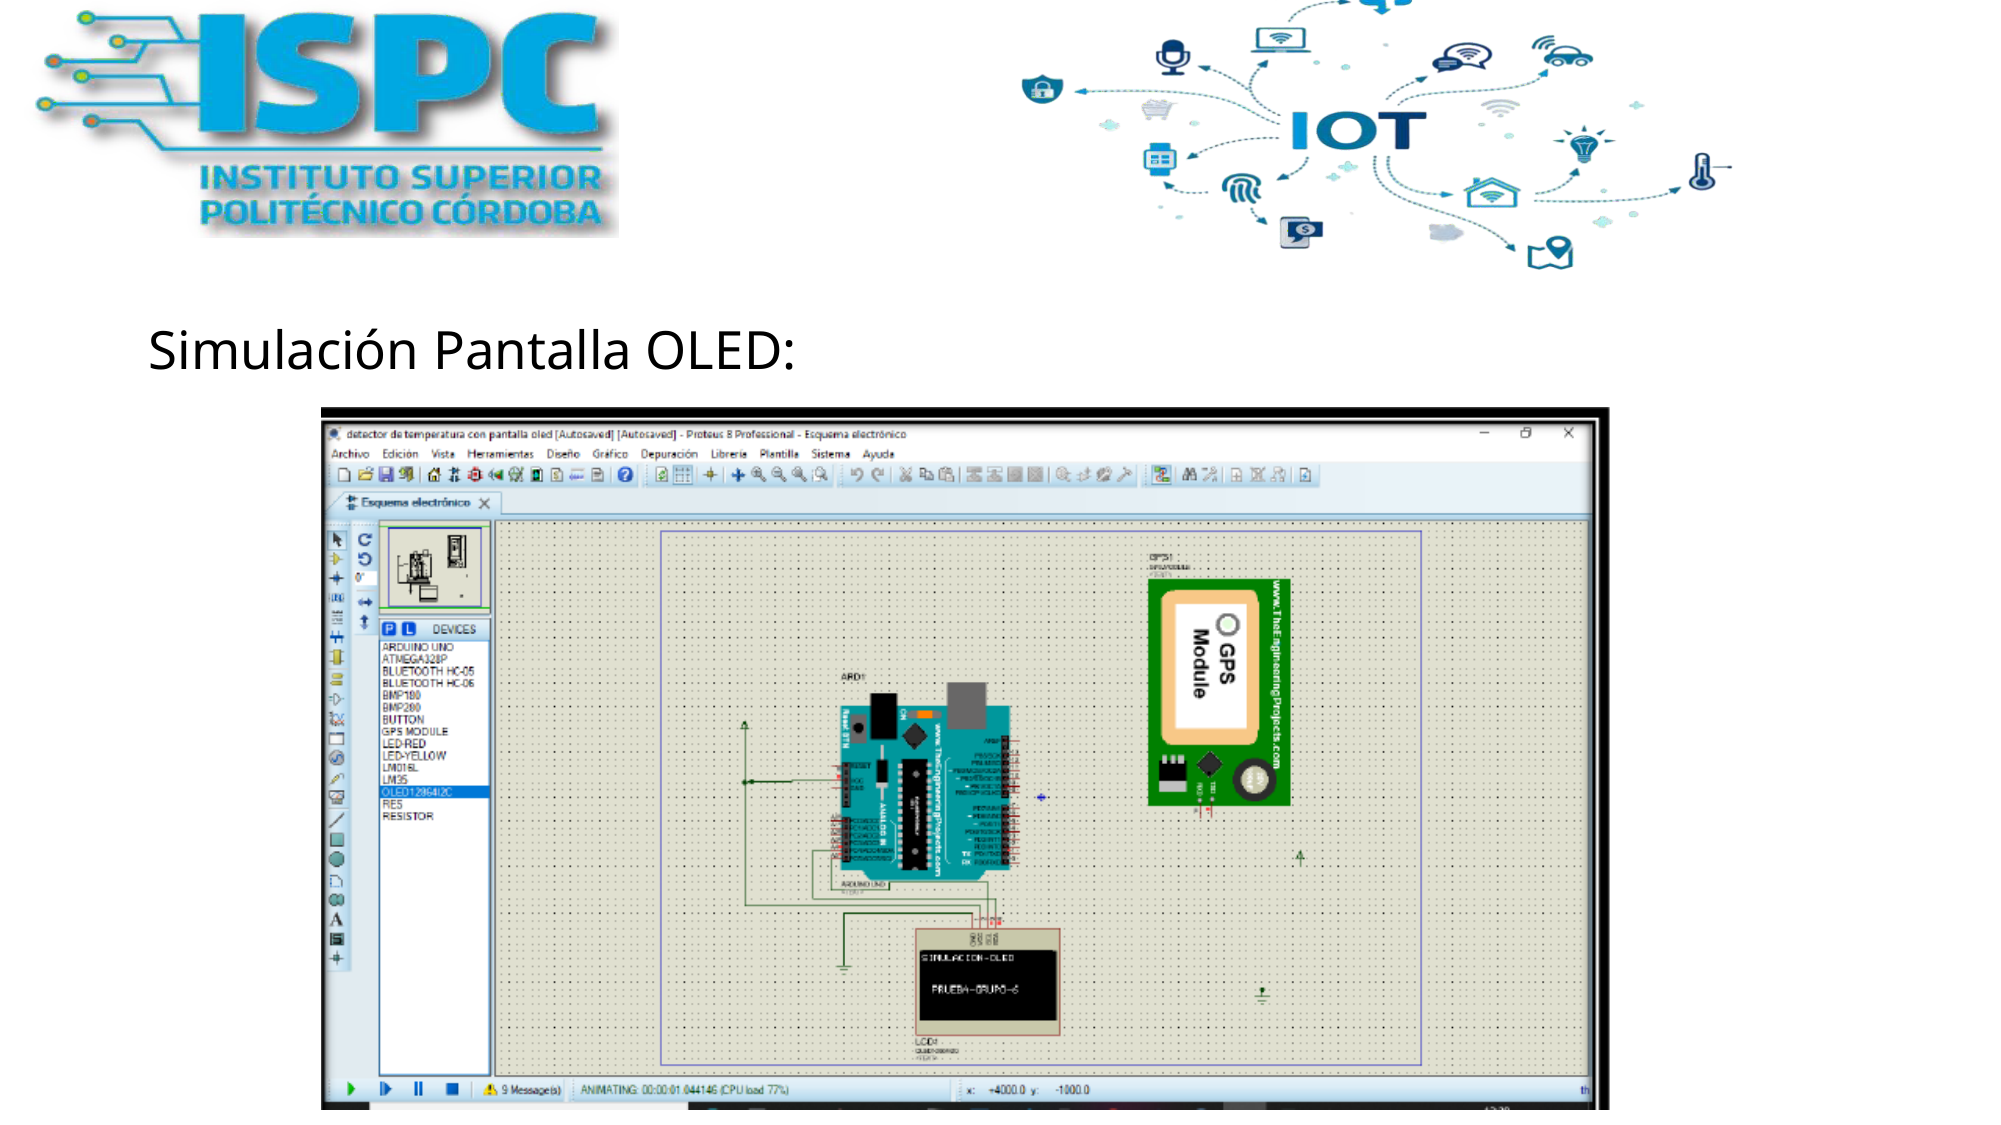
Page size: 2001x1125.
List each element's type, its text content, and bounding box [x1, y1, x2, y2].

picture [1021, 0, 1733, 271]
picture [321, 407, 1613, 1110]
picture [24, 0, 619, 238]
title Simulación Pantalla OLED: [133, 316, 1179, 390]
